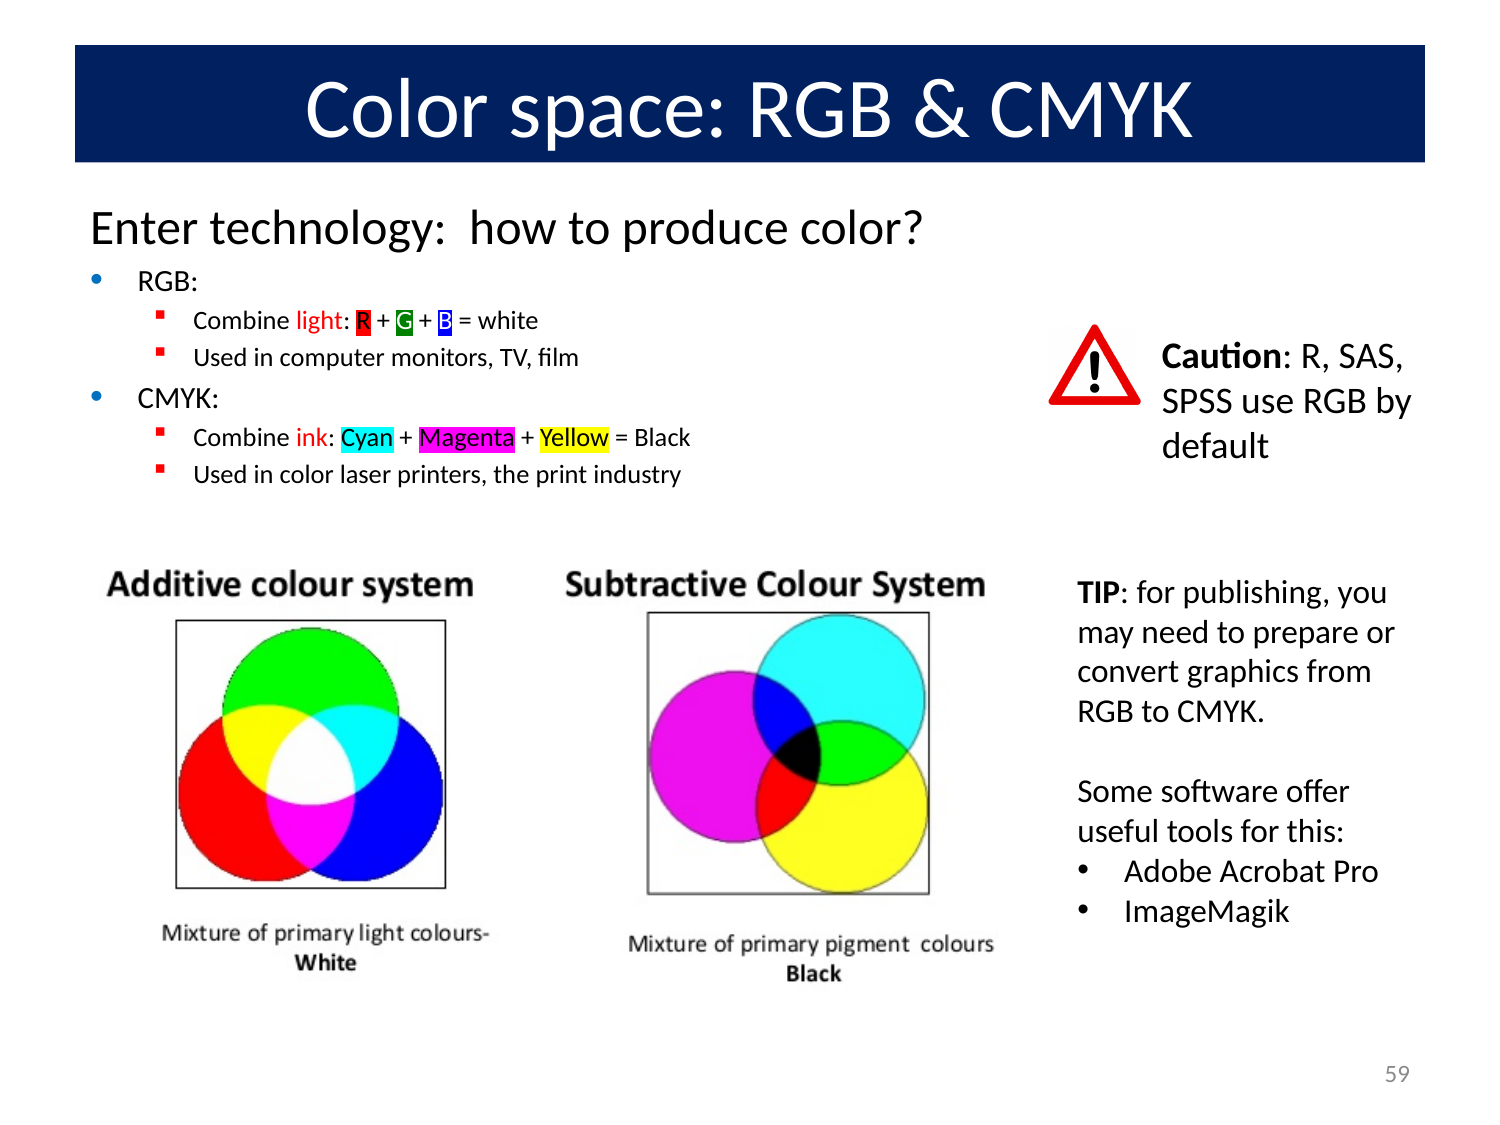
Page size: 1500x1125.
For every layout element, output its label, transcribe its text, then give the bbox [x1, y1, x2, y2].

list Enter technology: how to produce color? RGB: Combine light: R + G + B = white Used in computer monitors, TV, film CMYK: Combine ink: Cyan + Magenta + Yellow = Black Used in color laser printers, the print industry [75, 187, 1425, 500]
title Color space: RGB & CMYK [75, 45, 1425, 163]
picture [1047, 323, 1142, 406]
picture [99, 562, 1002, 991]
text_box TIP: for publishing, you may need to prepare or convert graphics from RGB to CMYK. Some software offer useful tools for this: Adobe Acrobat Pro ImageMagik [1062, 562, 1425, 937]
slide_number 59 [1074, 1042, 1425, 1103]
text_box Caution: R, SAS, SPSS use RGB by default [1147, 323, 1448, 474]
